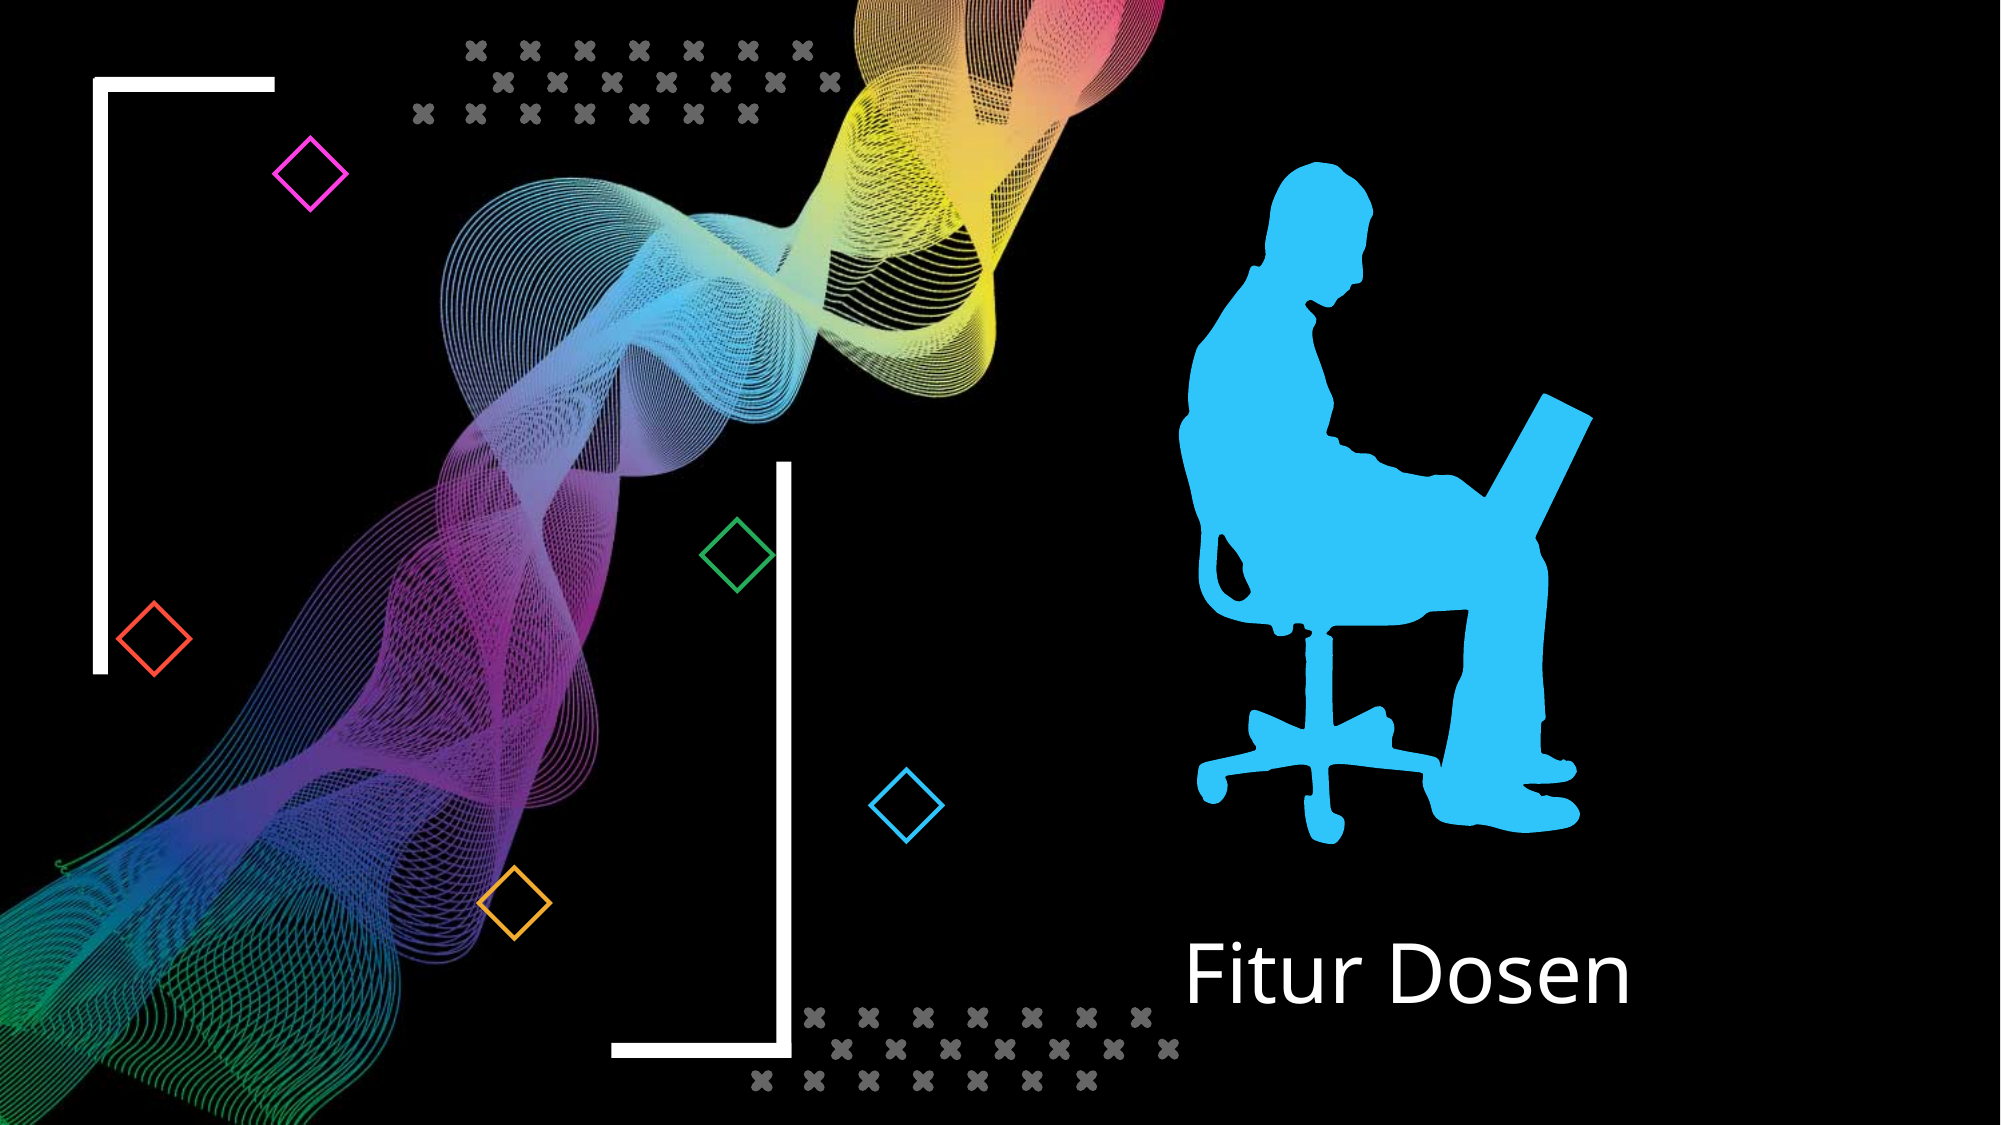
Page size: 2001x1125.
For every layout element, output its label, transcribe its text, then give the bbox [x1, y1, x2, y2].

text_box [699, 517, 775, 593]
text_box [0, 284, 483, 467]
text_box [477, 866, 552, 940]
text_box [410, 37, 841, 125]
picture [0, 0, 2001, 1125]
text_box Fitur Dosen [1168, 912, 1739, 1028]
text_box [1178, 162, 1593, 845]
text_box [748, 1004, 1179, 1092]
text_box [403, 669, 1000, 850]
text_box [116, 601, 192, 677]
text_box [273, 136, 348, 212]
